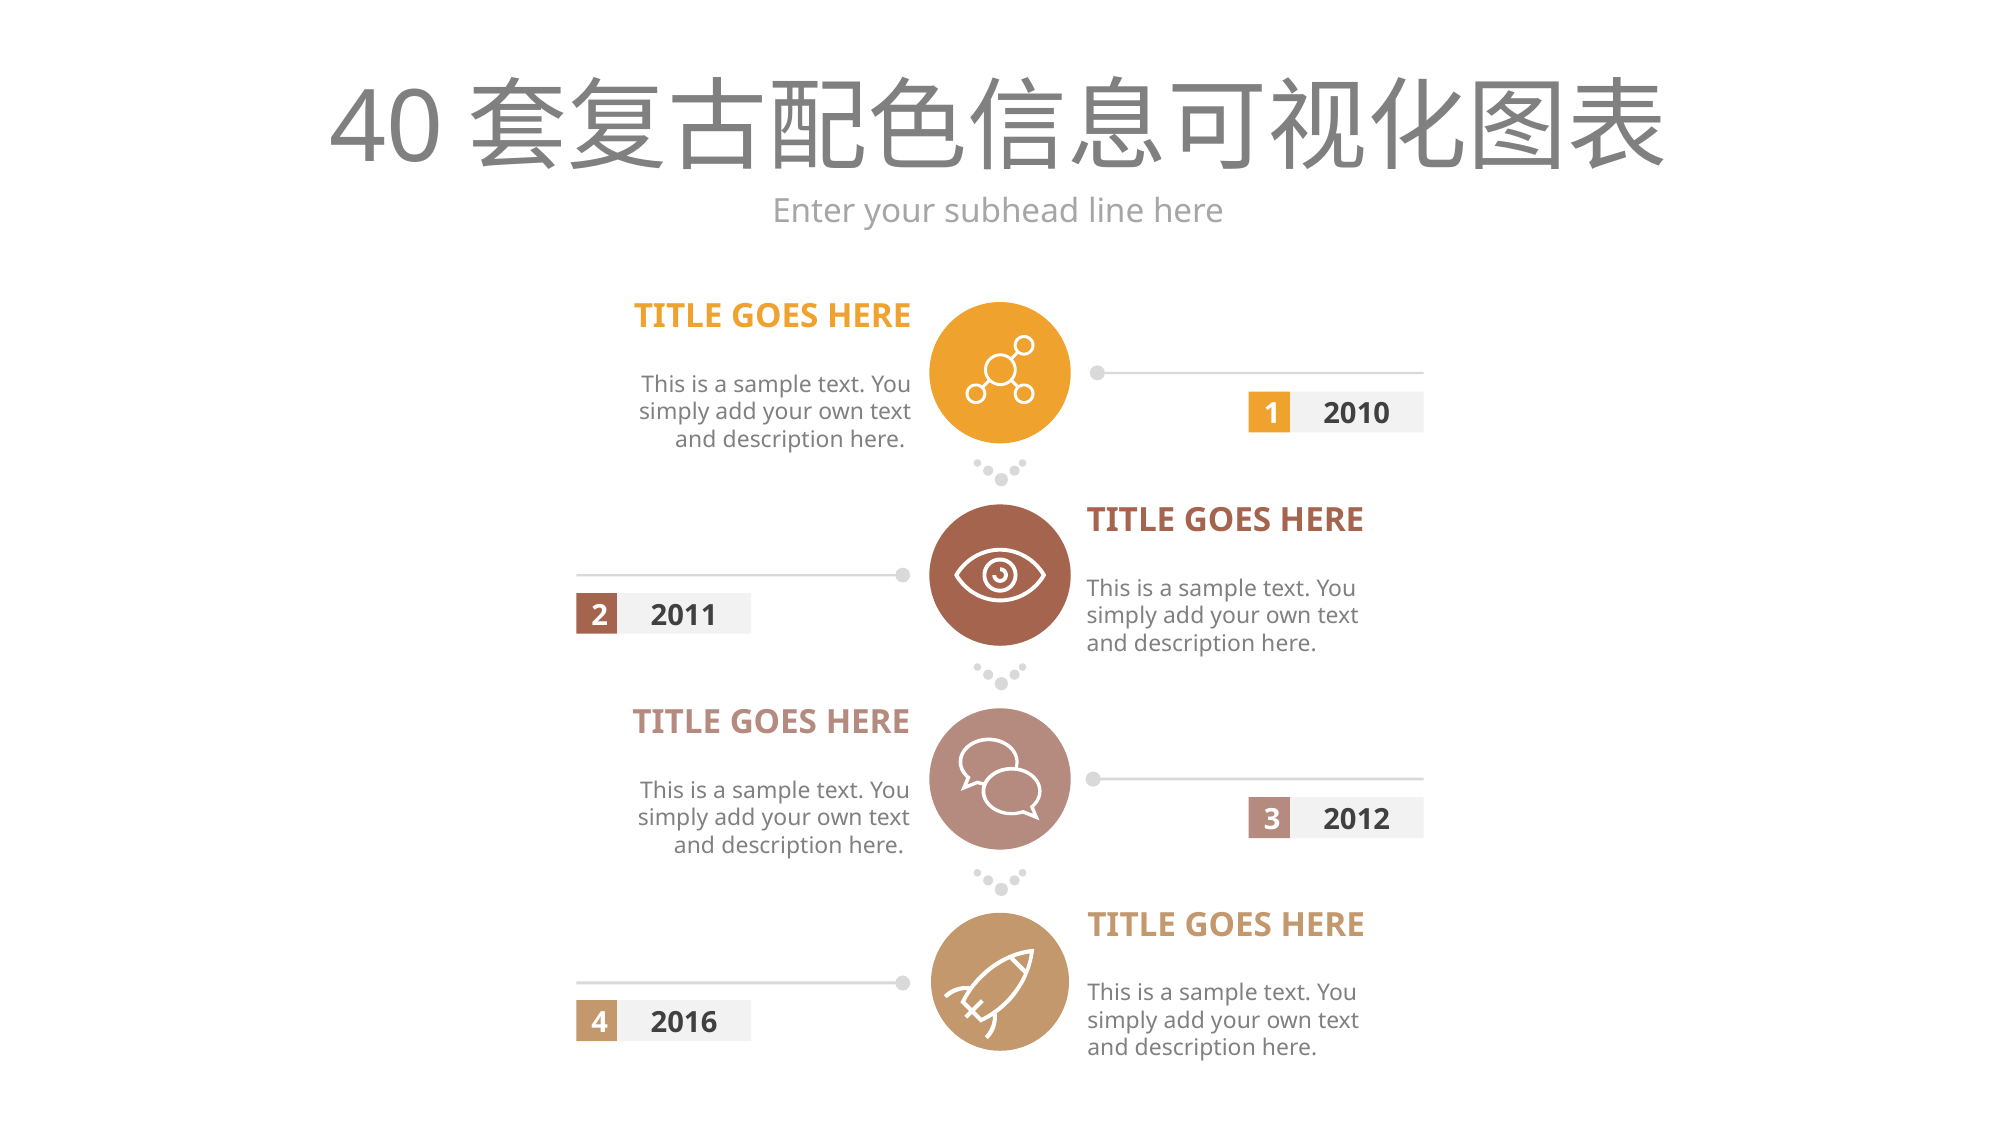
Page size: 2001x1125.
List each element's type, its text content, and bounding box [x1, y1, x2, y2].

text_box [943, 948, 1035, 1040]
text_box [576, 567, 911, 583]
list Enter your subhead line here [83, 193, 1914, 232]
text_box [929, 302, 1071, 444]
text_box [1089, 365, 1424, 381]
text_box TITLE GOES HERE This is a sample text. You simply add your own text and description here. [591, 700, 911, 858]
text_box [954, 547, 1046, 603]
title 40套复古配色信息可视化图表 [83, 74, 1914, 183]
text_box TITLE GOES HERE This is a sample text. You simply add your own text and description here. [1086, 498, 1406, 656]
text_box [1248, 797, 1424, 839]
text_box [929, 504, 1071, 646]
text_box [1085, 771, 1424, 787]
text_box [973, 459, 1027, 487]
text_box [1248, 391, 1424, 433]
text_box [965, 335, 1035, 405]
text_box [973, 868, 1027, 897]
text_box [958, 737, 1042, 821]
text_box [576, 975, 911, 991]
text_box TITLE GOES HERE This is a sample text. You simply add your own text and description here. [1087, 902, 1406, 1061]
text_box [576, 1000, 752, 1042]
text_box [576, 593, 752, 634]
text_box TITLE GOES HERE This is a sample text. You simply add your own text and description here. [592, 294, 912, 452]
text_box [931, 912, 1070, 1051]
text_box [973, 663, 1027, 691]
text_box [929, 708, 1071, 850]
